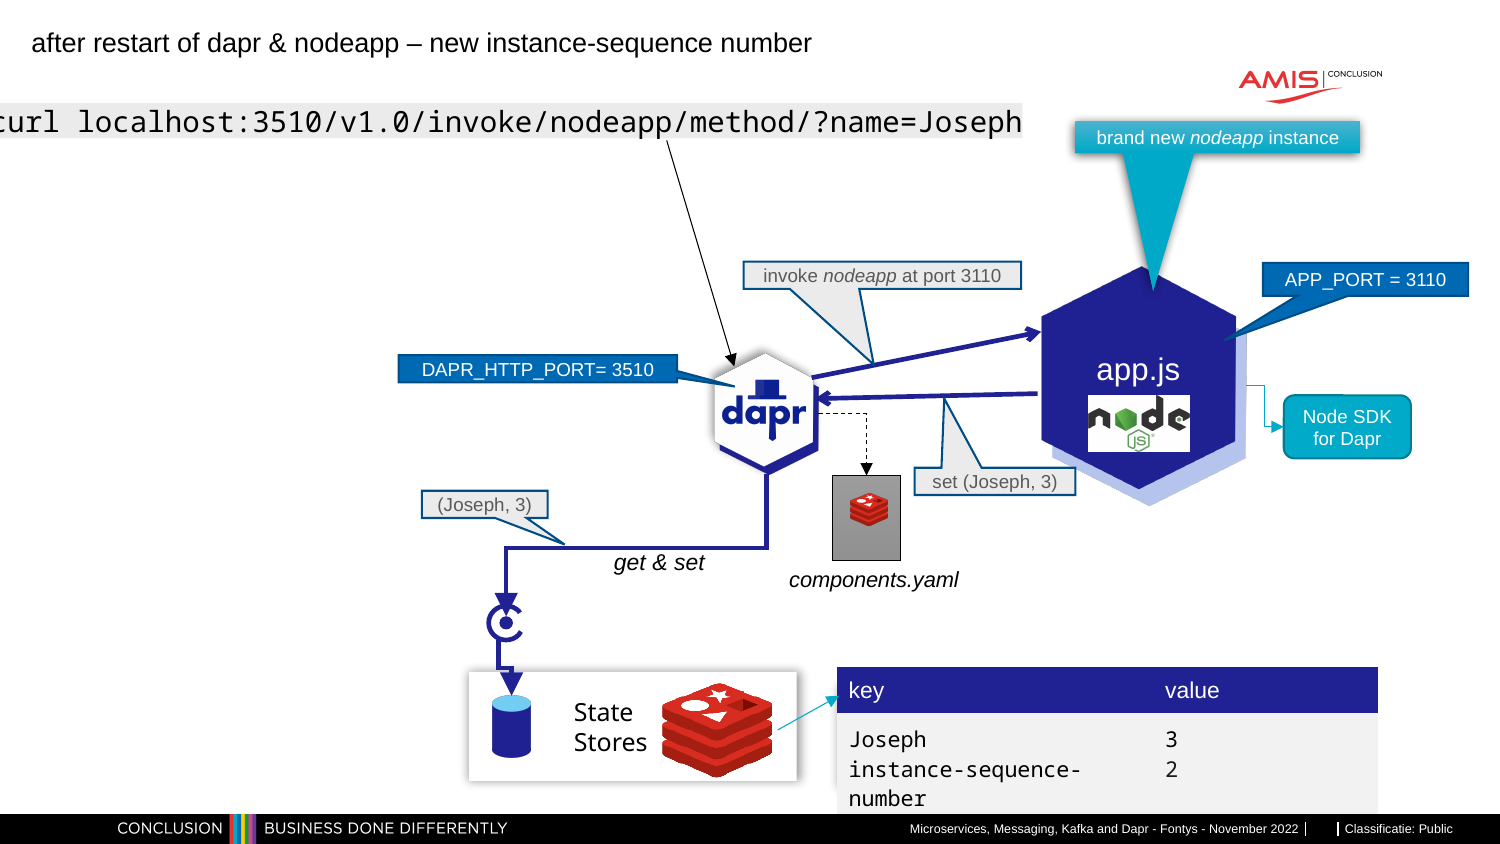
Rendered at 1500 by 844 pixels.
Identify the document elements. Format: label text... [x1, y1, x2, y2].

picture [714, 353, 819, 475]
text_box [1246, 385, 1284, 427]
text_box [477, 661, 533, 675]
text_box after restart of dapr & nodeapp – new instance-sequence number [31, 25, 812, 59]
text_box DAPR_HTTP_PORT= 3510 [397, 354, 714, 385]
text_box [1041, 266, 1247, 506]
text_box brand new nodeapp instance [1075, 120, 1361, 266]
table_cell 3 2 [1154, 713, 1378, 814]
table_header key [837, 667, 1154, 713]
picture [849, 492, 890, 527]
picture [1088, 395, 1190, 453]
table_cell Joseph instance-sequence-number [837, 713, 1154, 814]
text_box APP_PORT = 3110 [1247, 261, 1470, 334]
text_box (Joseph, 3) [420, 489, 565, 546]
picture [492, 695, 531, 758]
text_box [666, 140, 735, 367]
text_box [811, 331, 1042, 378]
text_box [819, 393, 1038, 399]
text_box components.yaml [789, 565, 959, 592]
footer Microservices, Messaging, Kafka and Dapr - Fontys - November 2022 [814, 820, 1299, 839]
picture [1181, 59, 1388, 106]
picture [0, 814, 236, 844]
picture [659, 680, 778, 780]
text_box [565, 415, 708, 676]
text_box invoke nodeapp at port 3110 [742, 260, 1023, 331]
text_box Node SDK for Dapr [1282, 394, 1412, 460]
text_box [488, 605, 521, 641]
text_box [777, 695, 839, 730]
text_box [818, 413, 867, 476]
text_box [832, 475, 901, 561]
table_header value [1154, 667, 1378, 713]
text_box set (Joseph, 3) [913, 399, 1041, 497]
picture [239, 814, 1500, 844]
text_box State Stores [469, 671, 797, 781]
text_box curl localhost:3510/v1.0/invoke/nodeapp/method/?name=Joseph [0, 103, 1023, 139]
